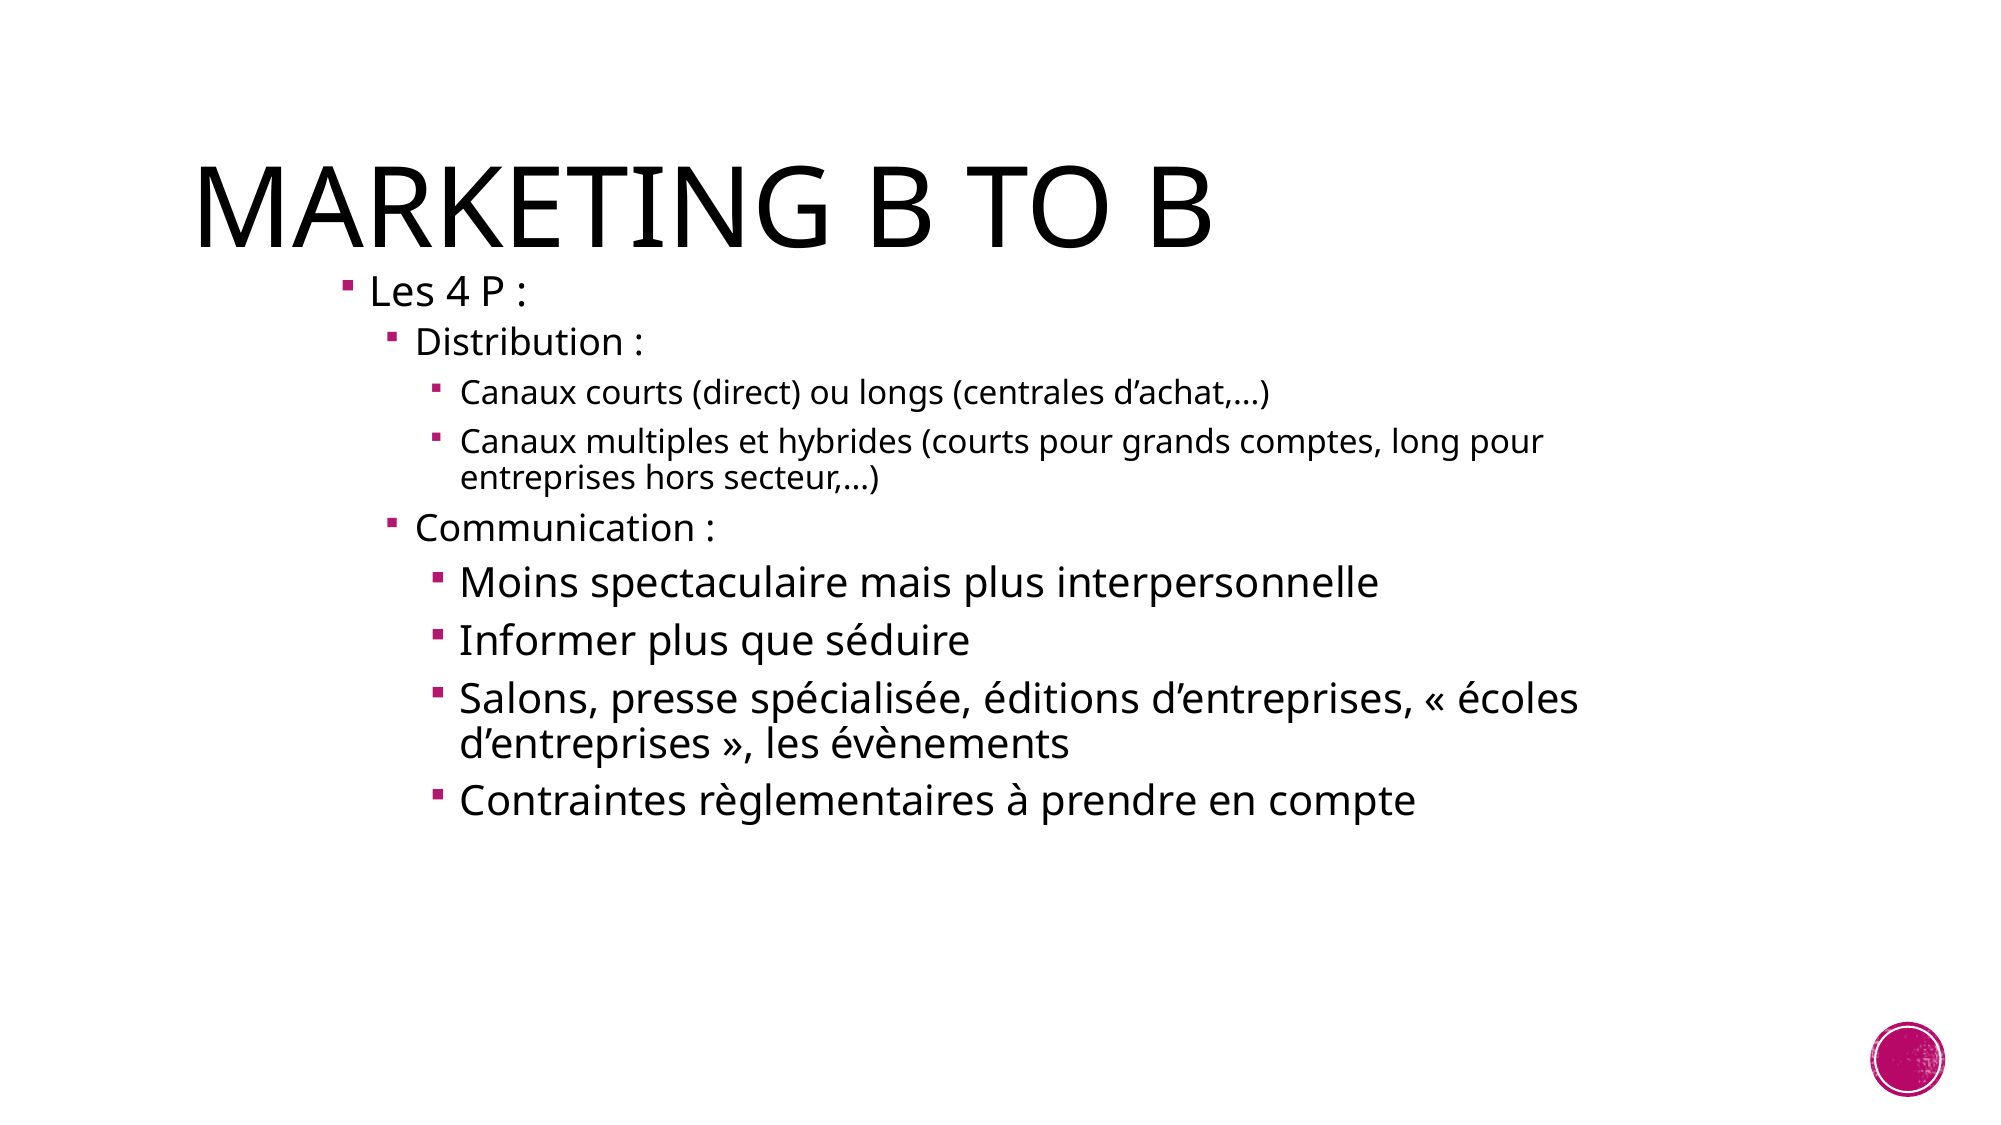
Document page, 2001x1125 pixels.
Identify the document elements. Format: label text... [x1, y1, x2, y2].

list Les 4 P : Distribution : Canaux courts (direct) ou longs (centrales d’achat,…) Canaux multiples et hybrides (courts pour grands comptes, long pour entreprises hors secteur,…) Communication : Moins spectaculaire mais plus interpersonnelle Informer plus que séduire Salons, presse spécialisée, éditions d’entreprises, « écoles d’entreprises », les évènements Contraintes règlementaires à prendre en compte [324, 262, 1674, 1071]
title Marketing B to B [175, 79, 1826, 344]
